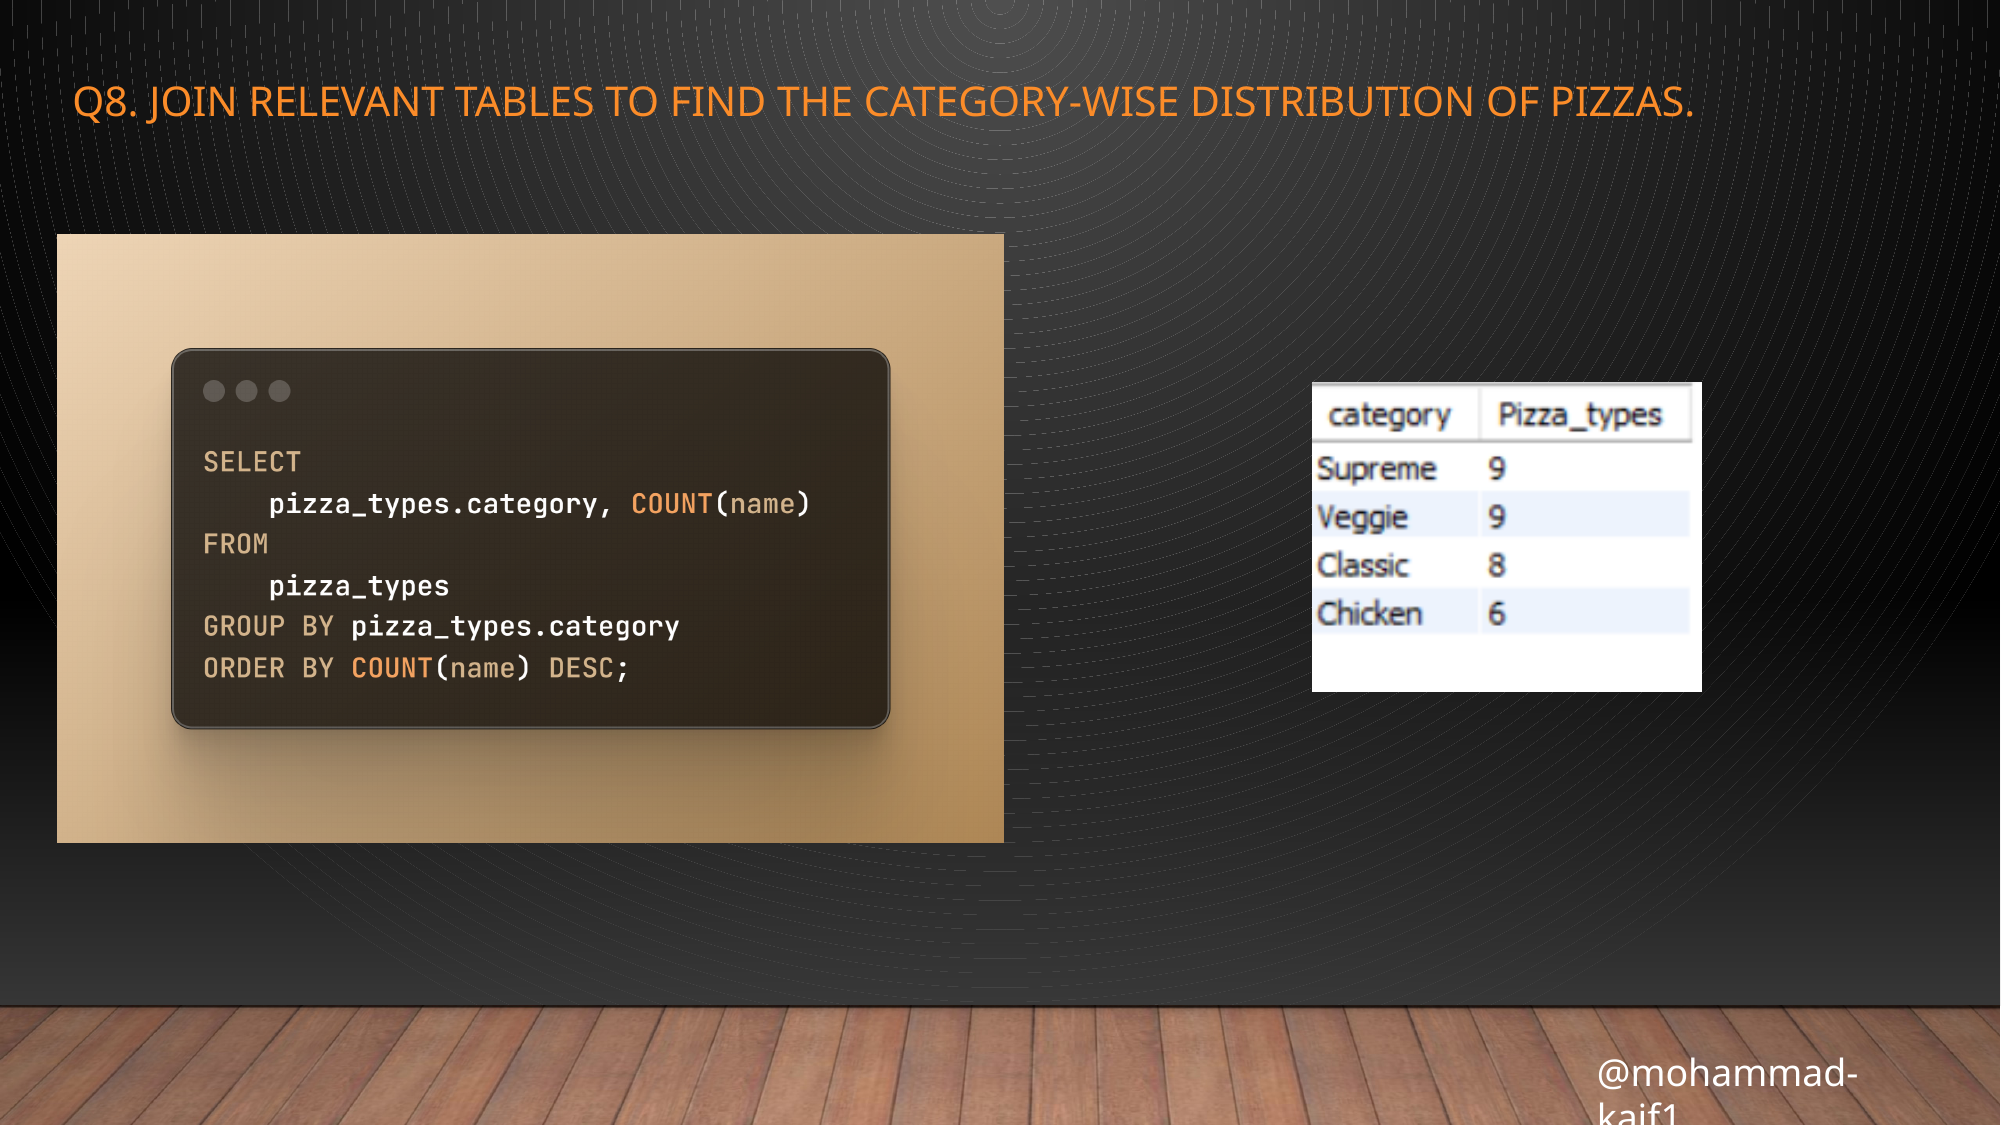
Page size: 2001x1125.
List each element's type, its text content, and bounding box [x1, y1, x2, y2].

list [57, 234, 1005, 843]
picture [1312, 382, 1702, 693]
picture [0, 1005, 2000, 1125]
title Q8. Join relevant tables to find the category-wise distribution of pizzas. [57, 34, 1768, 133]
text_box @mohammad-kaif1 [1582, 1041, 1958, 1125]
